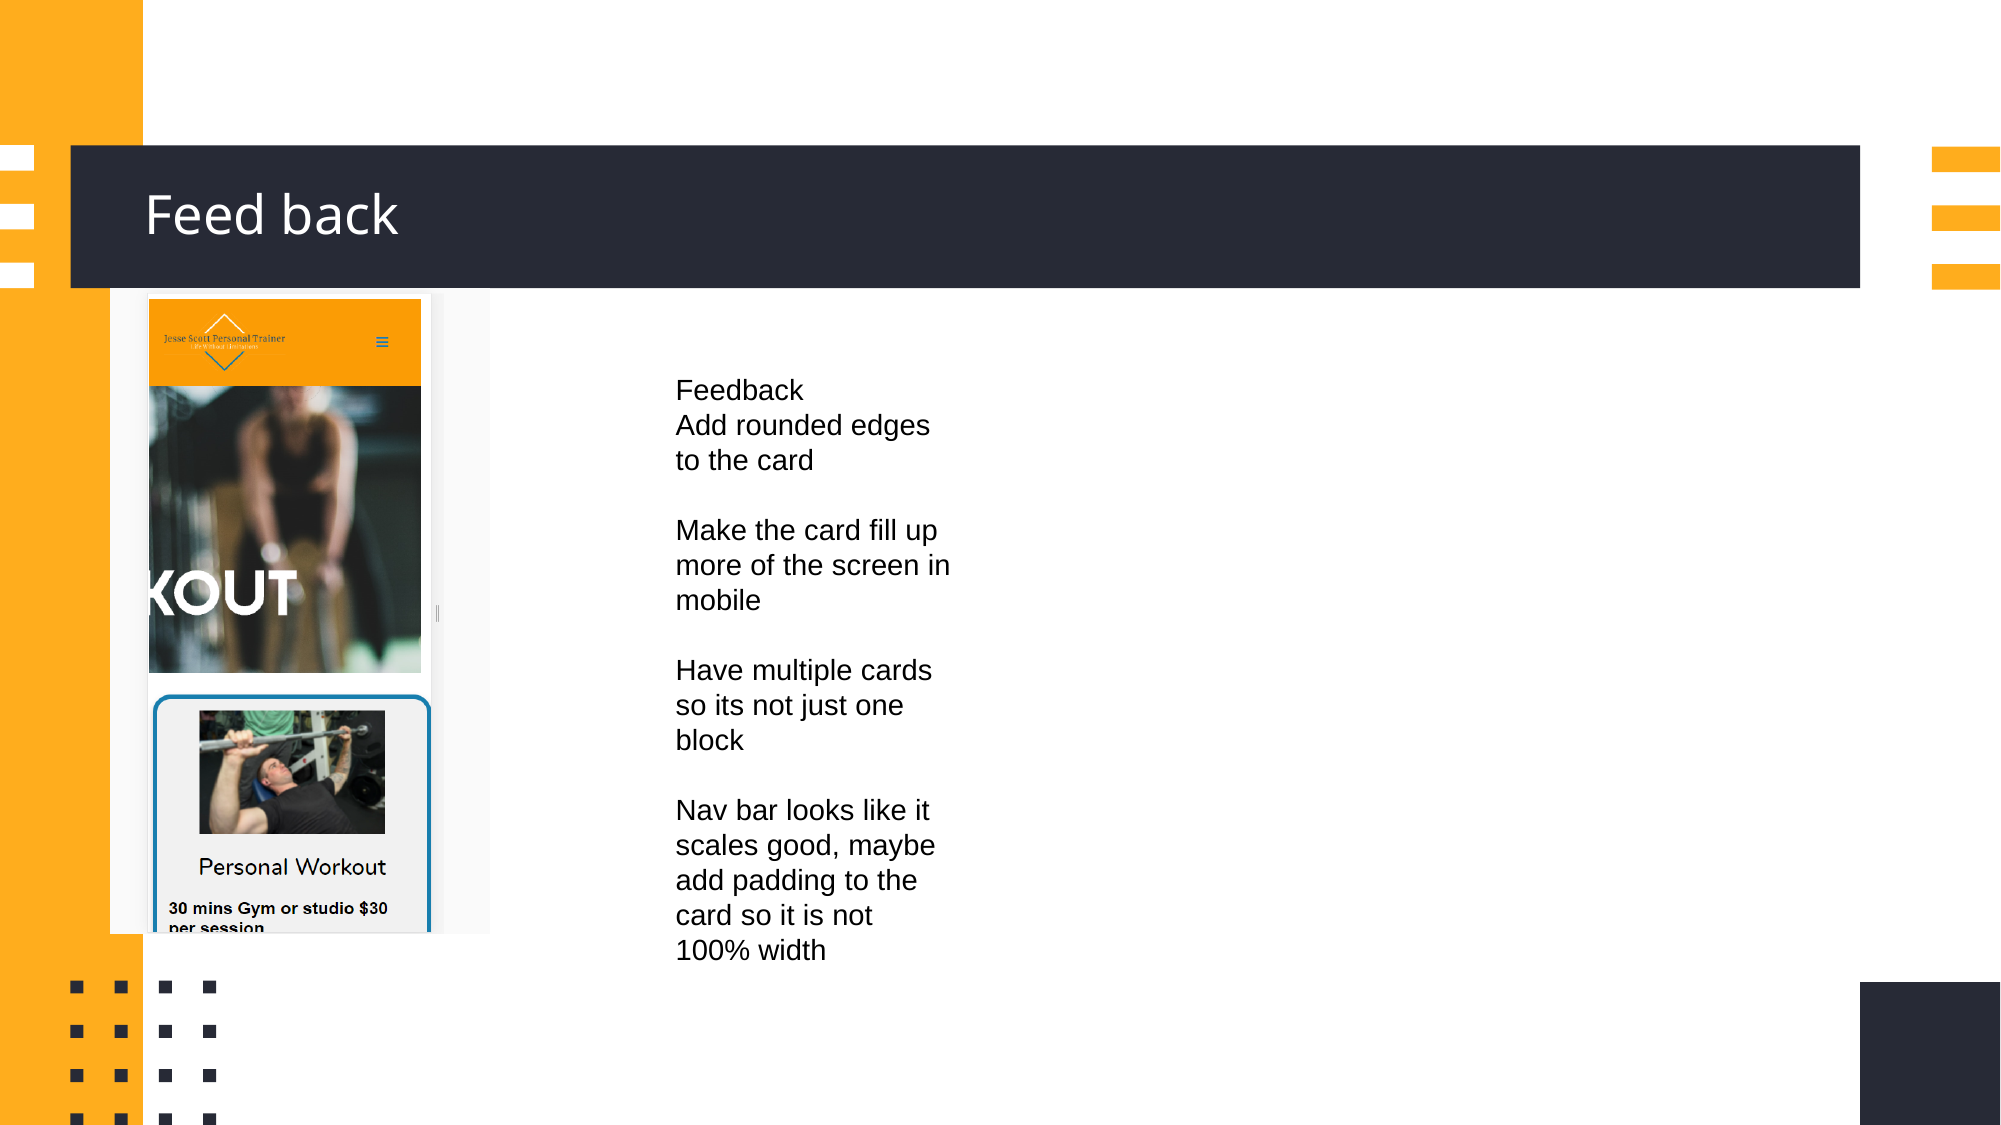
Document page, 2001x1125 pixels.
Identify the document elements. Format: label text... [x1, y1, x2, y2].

title Feed back [144, 145, 1861, 289]
picture [110, 287, 491, 934]
text_box Feedback Add rounded edges to the card Make the card fill up more of the screen in mobile Have multiple cards so its not just one block Nav bar looks like it scales good, maybe add padding to the card so it is not 100% width [660, 364, 970, 974]
